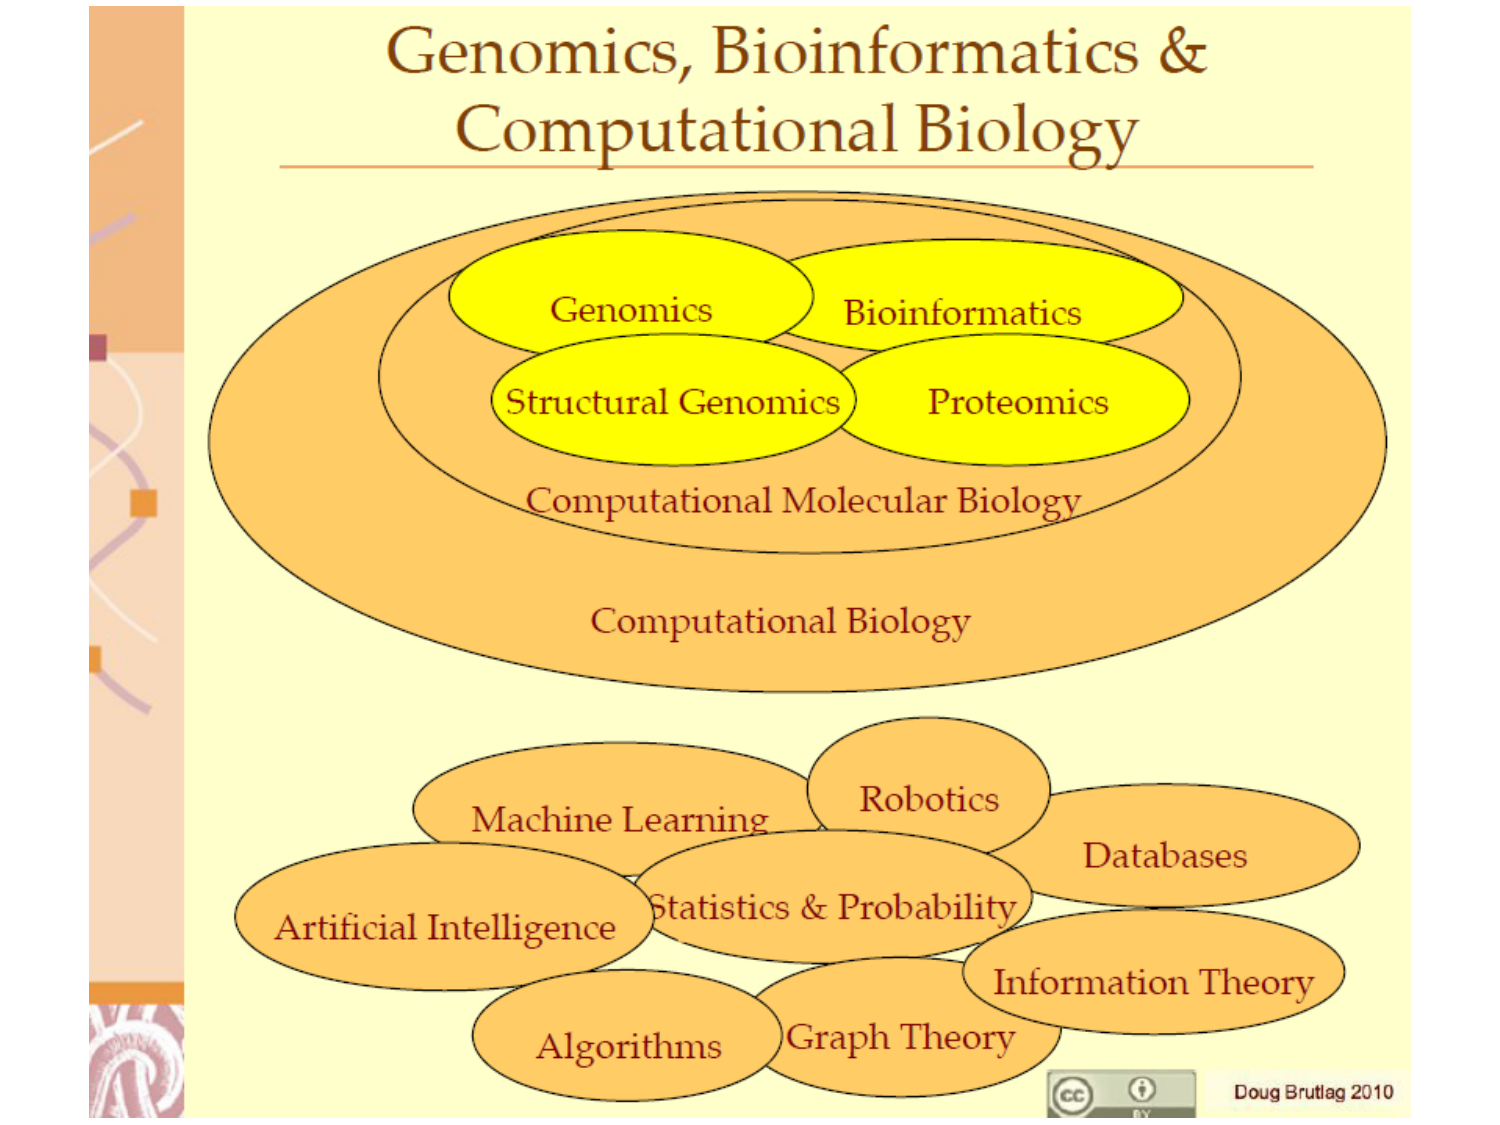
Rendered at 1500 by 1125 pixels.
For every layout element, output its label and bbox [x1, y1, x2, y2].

picture [89, 6, 1411, 1119]
